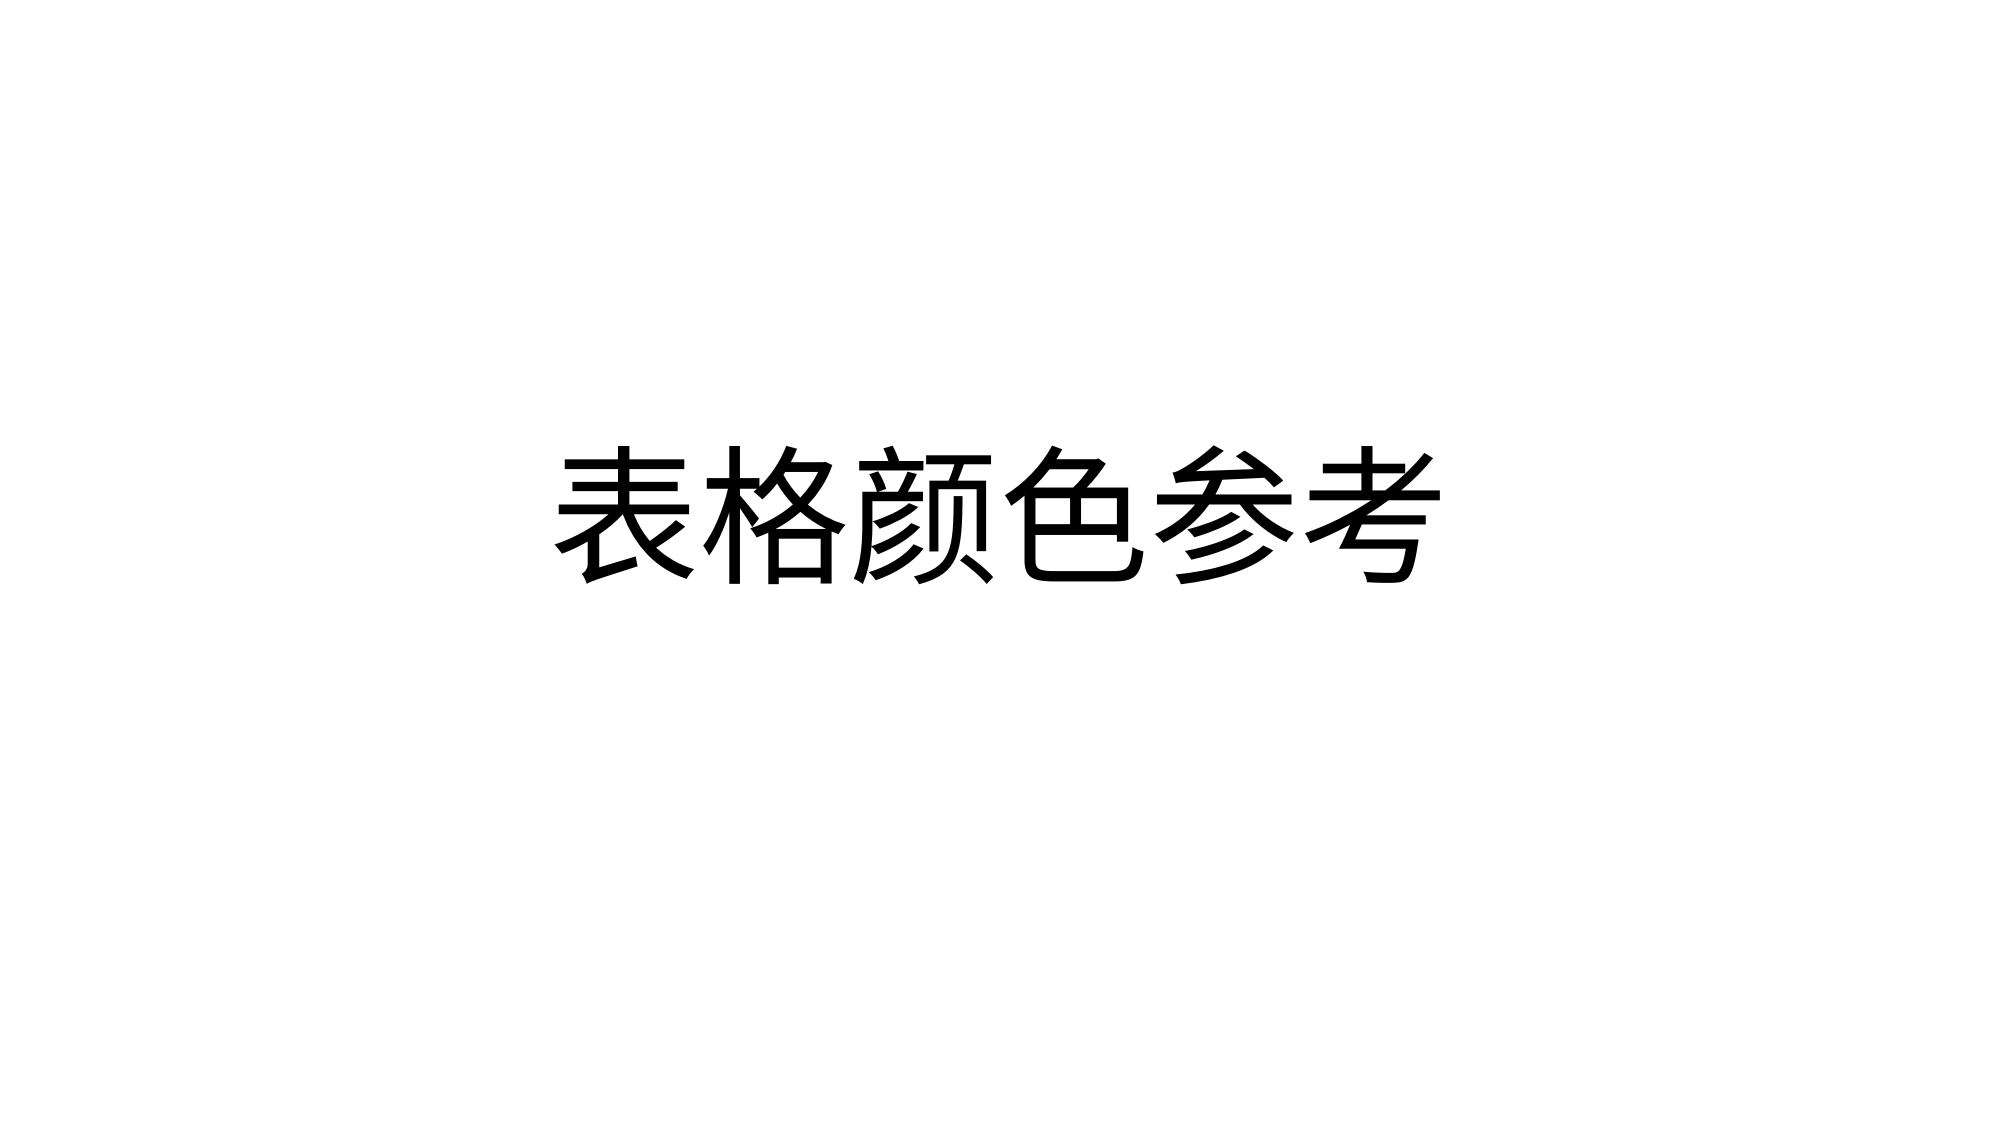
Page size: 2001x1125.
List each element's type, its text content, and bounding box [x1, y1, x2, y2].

text_box 表格颜色参考 [507, 414, 1493, 624]
